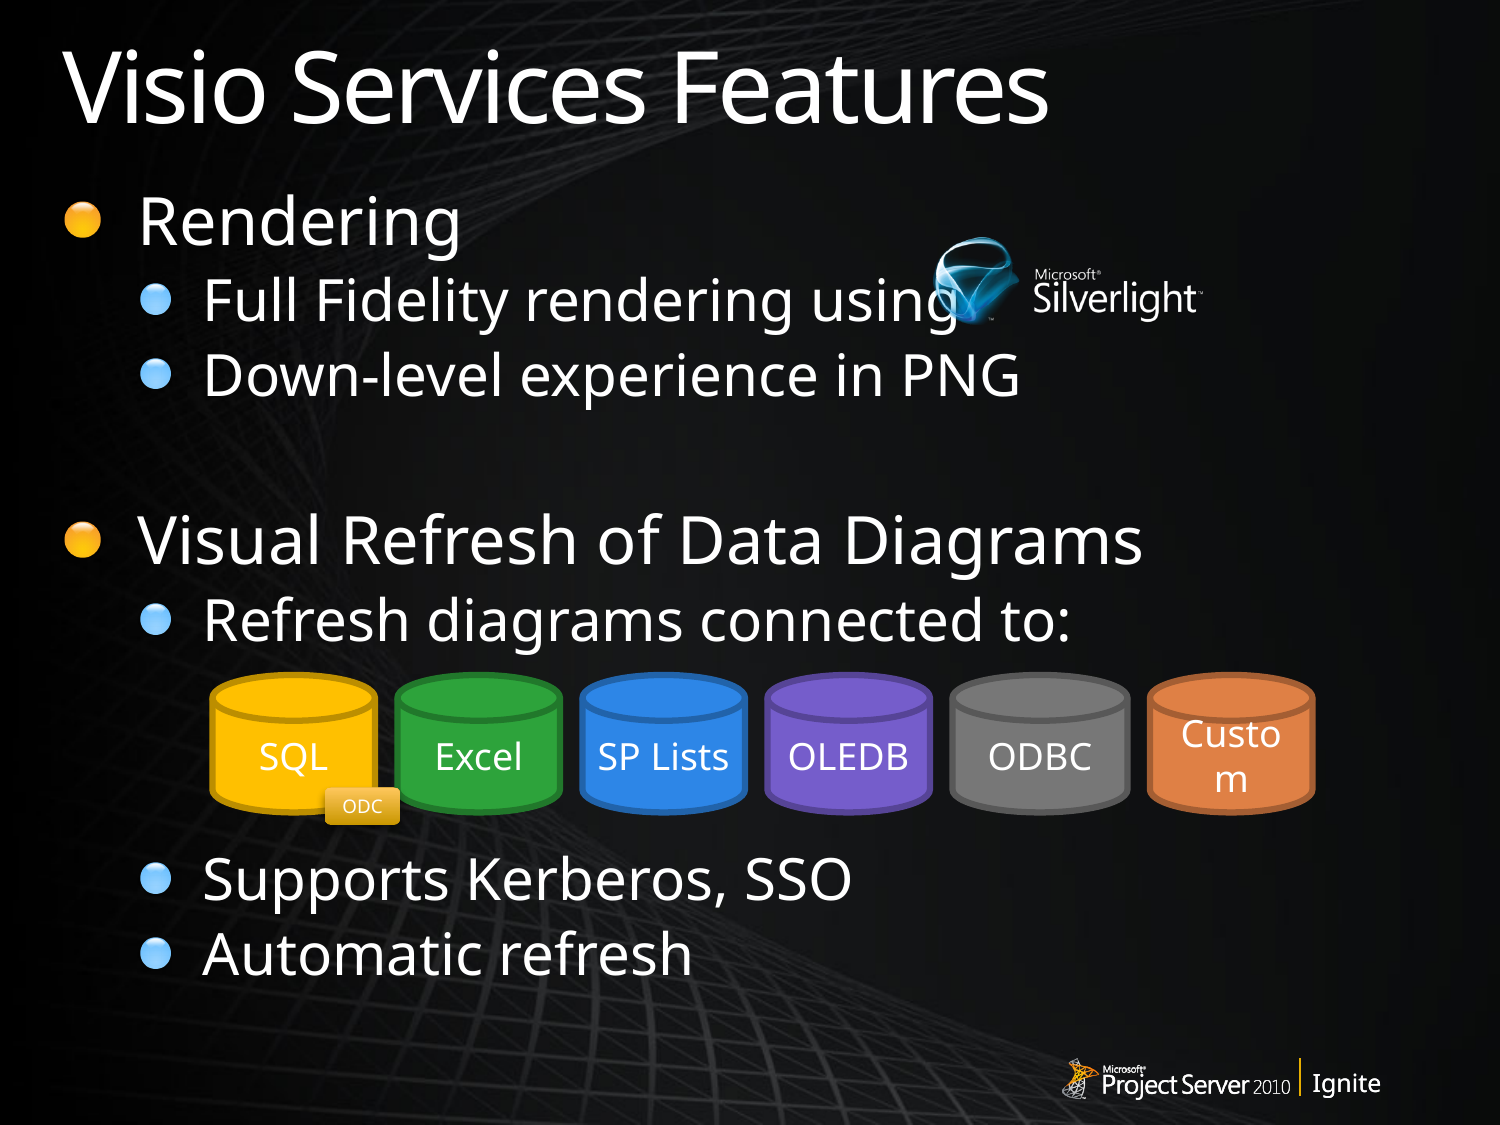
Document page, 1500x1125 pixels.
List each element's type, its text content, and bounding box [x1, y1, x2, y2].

text_box OLEDB [764, 671, 934, 816]
text_box Custom [1146, 671, 1316, 816]
text_box Excel [394, 671, 564, 816]
text_box SQL [209, 671, 379, 816]
text_box ODBC [949, 671, 1131, 816]
title Visio Services Features [62, 37, 1438, 147]
picture [0, 0, 1500, 1125]
text_box ODC [324, 787, 400, 826]
list Rendering Full Fidelity rendering using Down-level experience in PNG Visual Refresh of Data Diagrams Refresh diagrams connected to: Supports Kerberos, SSO Automatic refresh [62, 187, 1413, 1060]
text_box SP Lists [579, 671, 749, 816]
